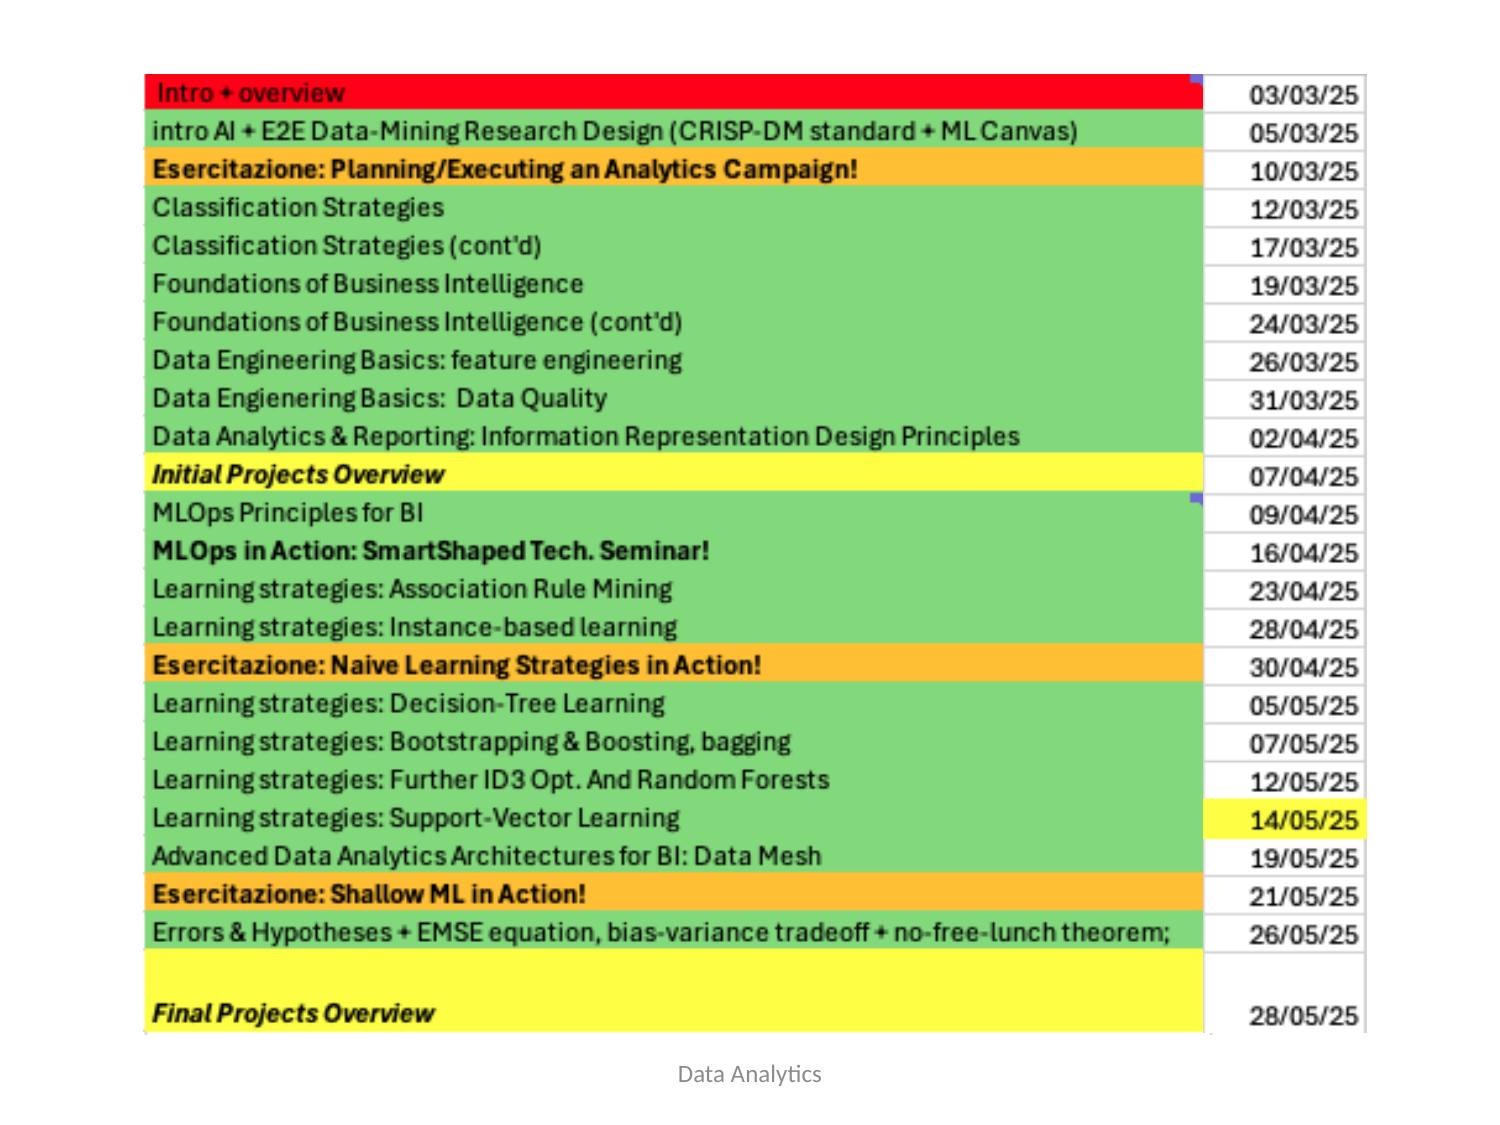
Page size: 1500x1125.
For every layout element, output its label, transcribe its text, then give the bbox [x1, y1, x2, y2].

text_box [143, 74, 1366, 1035]
footer Data Analytics [496, 1042, 1004, 1103]
